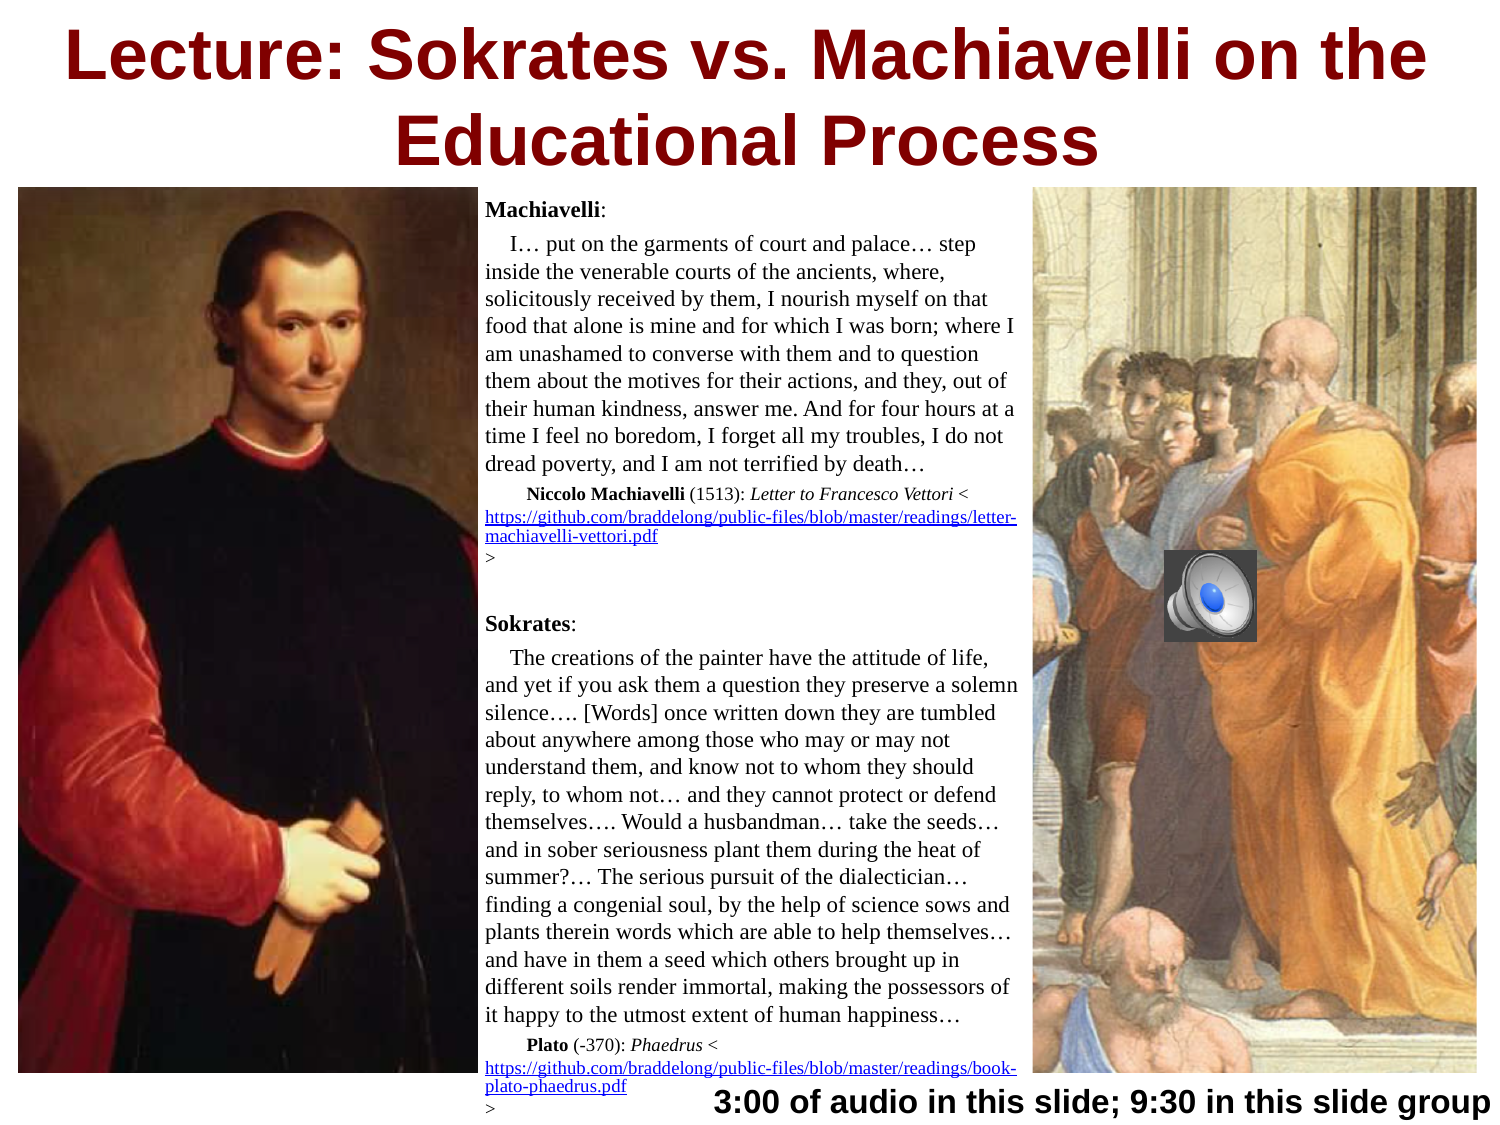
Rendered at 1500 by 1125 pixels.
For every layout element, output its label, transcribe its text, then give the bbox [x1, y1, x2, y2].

picture [18, 187, 478, 1074]
picture [1032, 187, 1477, 1074]
title Lecture: Sokrates vs. Machiavelli on the Educational Process [17, 0, 1478, 188]
text_box 3:00 of audio in this slide; 9:30 in this slide group [633, 1072, 1500, 1125]
text_box Machiavelli: I… put on the garments of court and palace… step inside the venerable courts of the ancients, where, solicitously received by them, I nourish myself on that food that alone is mine and for which I was born; where I am unashamed to converse with them and to question them about the motives for their actions, and they, out of their human kindness, answer me. And for four hours at a time I feel no boredom, I forget all my troubles, I do not dread poverty, and I am not terrified by death… Niccolo Machiavelli (1513): Letter to Francesco Vettori <https://github.com/braddelong/public-files/blob/master/readings/letter-machiavelli-vettori.pdf> Sokrates: The creations of the painter have the attitude of life, and yet if you ask them a question they preserve a solemn silence…. [Words] once written down they are tumbled about anywhere among those who may or may not understand them, and know not to whom they should reply, to whom not… and they cannot protect or defend themselves…. Would a husbandman… take the seeds… and in sober seriousness plant them during the heat of summer?… The serious pursuit of the dialectician… finding a congenial soul, by the help of science sows and plants therein words which are able to help themselves… and have in them a seed which others brought up in different soils render immortal, making the possessors of it happy to the utmost extent of human happiness… Plato (-370): Phaedrus <https://github.com/braddelong/public-files/blob/master/readings/book-plato-phaedrus.pdf> [478, 187, 1032, 1073]
